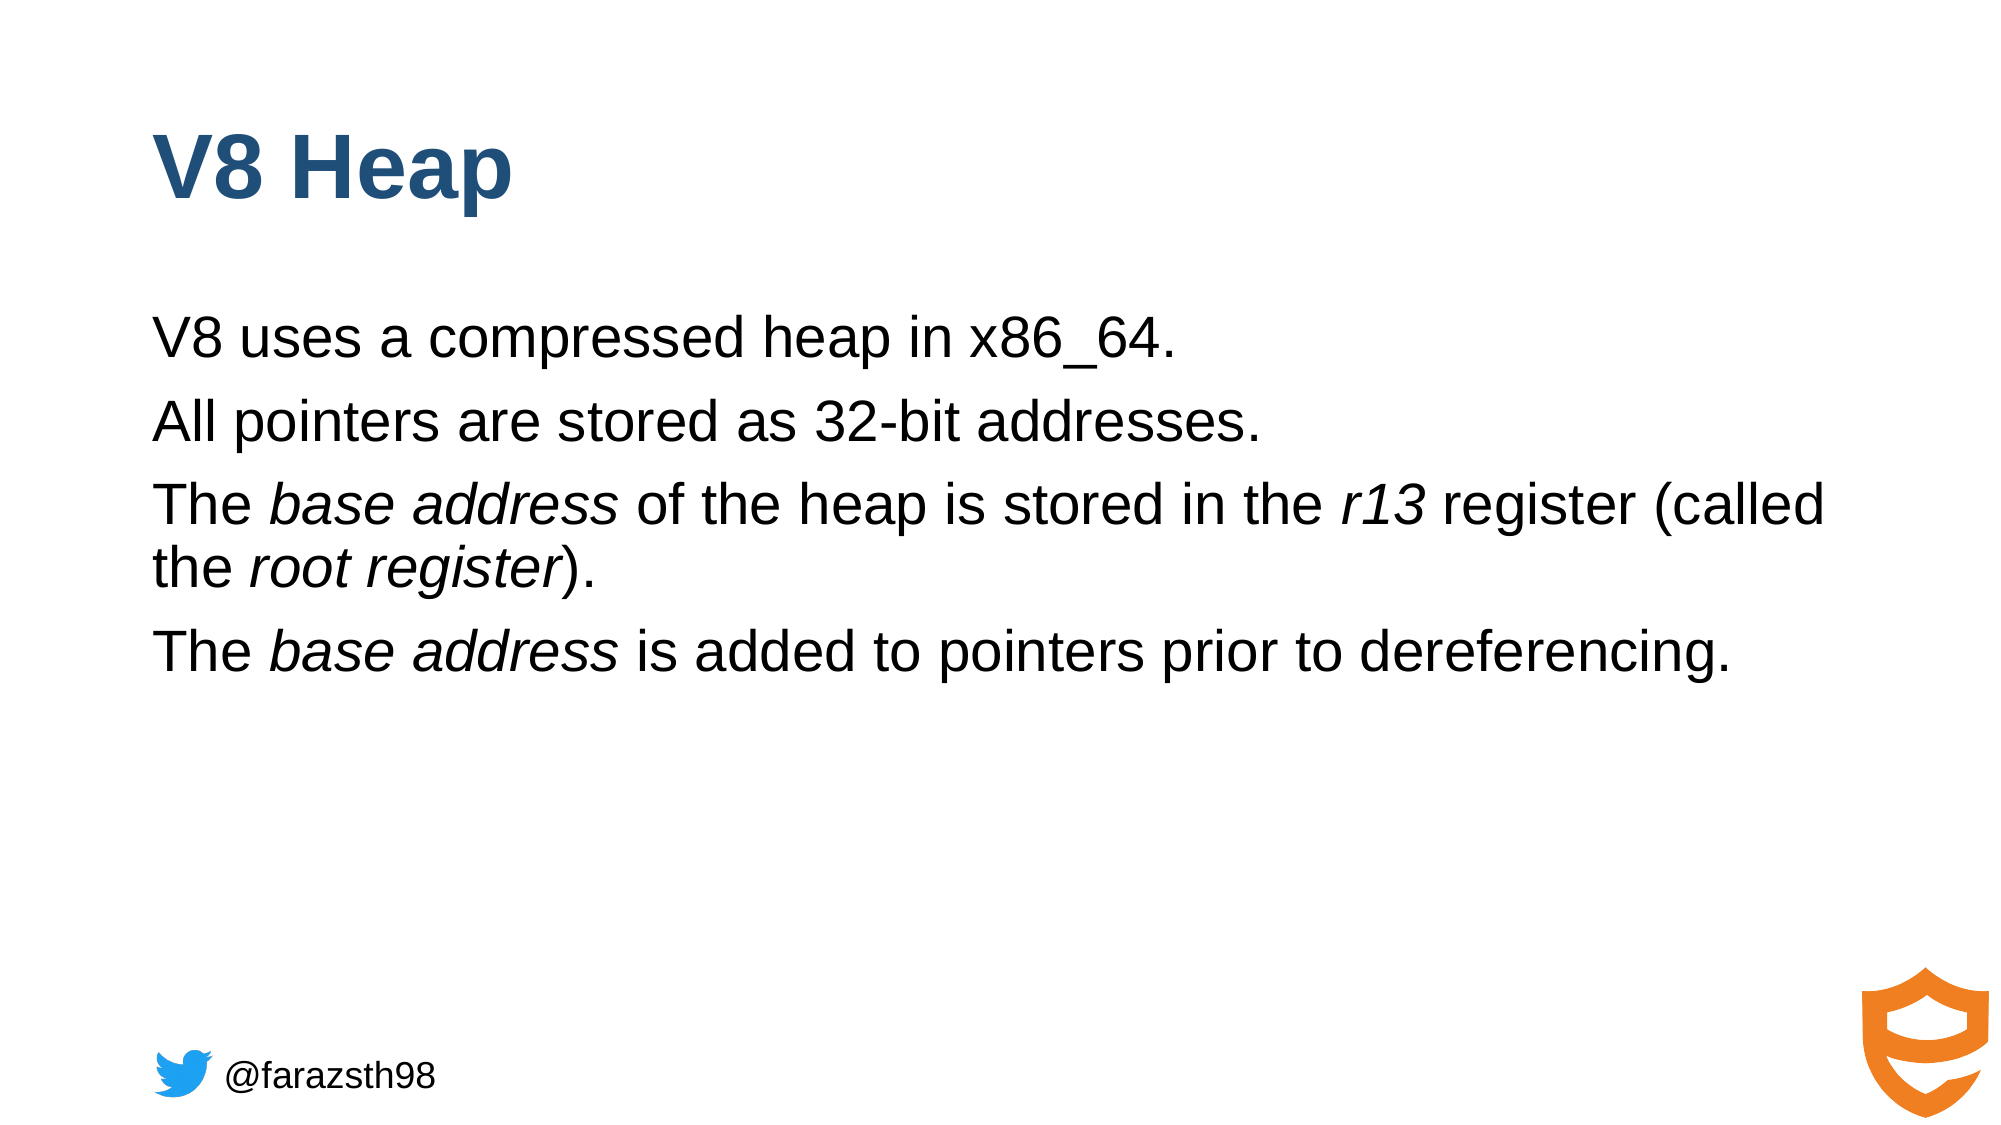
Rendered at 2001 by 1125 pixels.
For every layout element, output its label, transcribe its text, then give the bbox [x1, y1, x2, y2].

title V8 Heap [137, 59, 1863, 278]
picture [137, 1027, 230, 1120]
picture [1862, 967, 1989, 1118]
list V8 uses a compressed heap in x86_64. All pointers are stored as 32-bit addresses. The base address of the heap is stored in the r13 register (called the root register). The base address is added to pointers prior to dereferencing. [137, 299, 1863, 1014]
